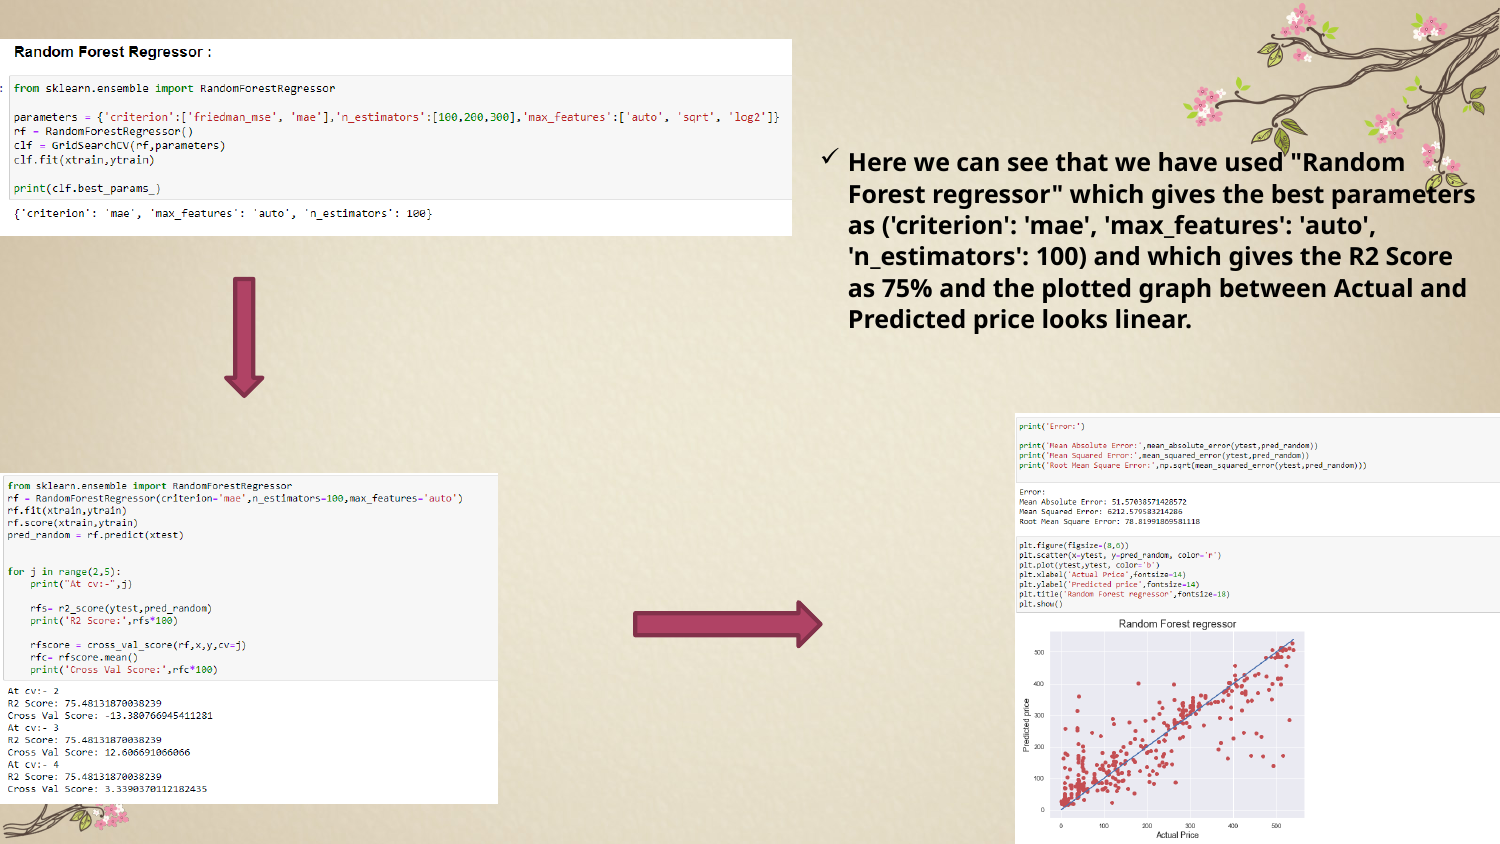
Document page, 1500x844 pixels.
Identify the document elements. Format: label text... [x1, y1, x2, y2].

text_box Here we can see that we have used "Random Forest regressor" which gives the best parameters as ('criterion': 'mae', 'max_features': 'auto', 'n_estimators': 100) and which gives the R2 Score as 75% and the plotted graph between Actual and Predicted price looks linear. [805, 137, 1500, 342]
text_box [633, 600, 823, 649]
text_box [224, 276, 265, 399]
picture [0, 0, 1500, 844]
